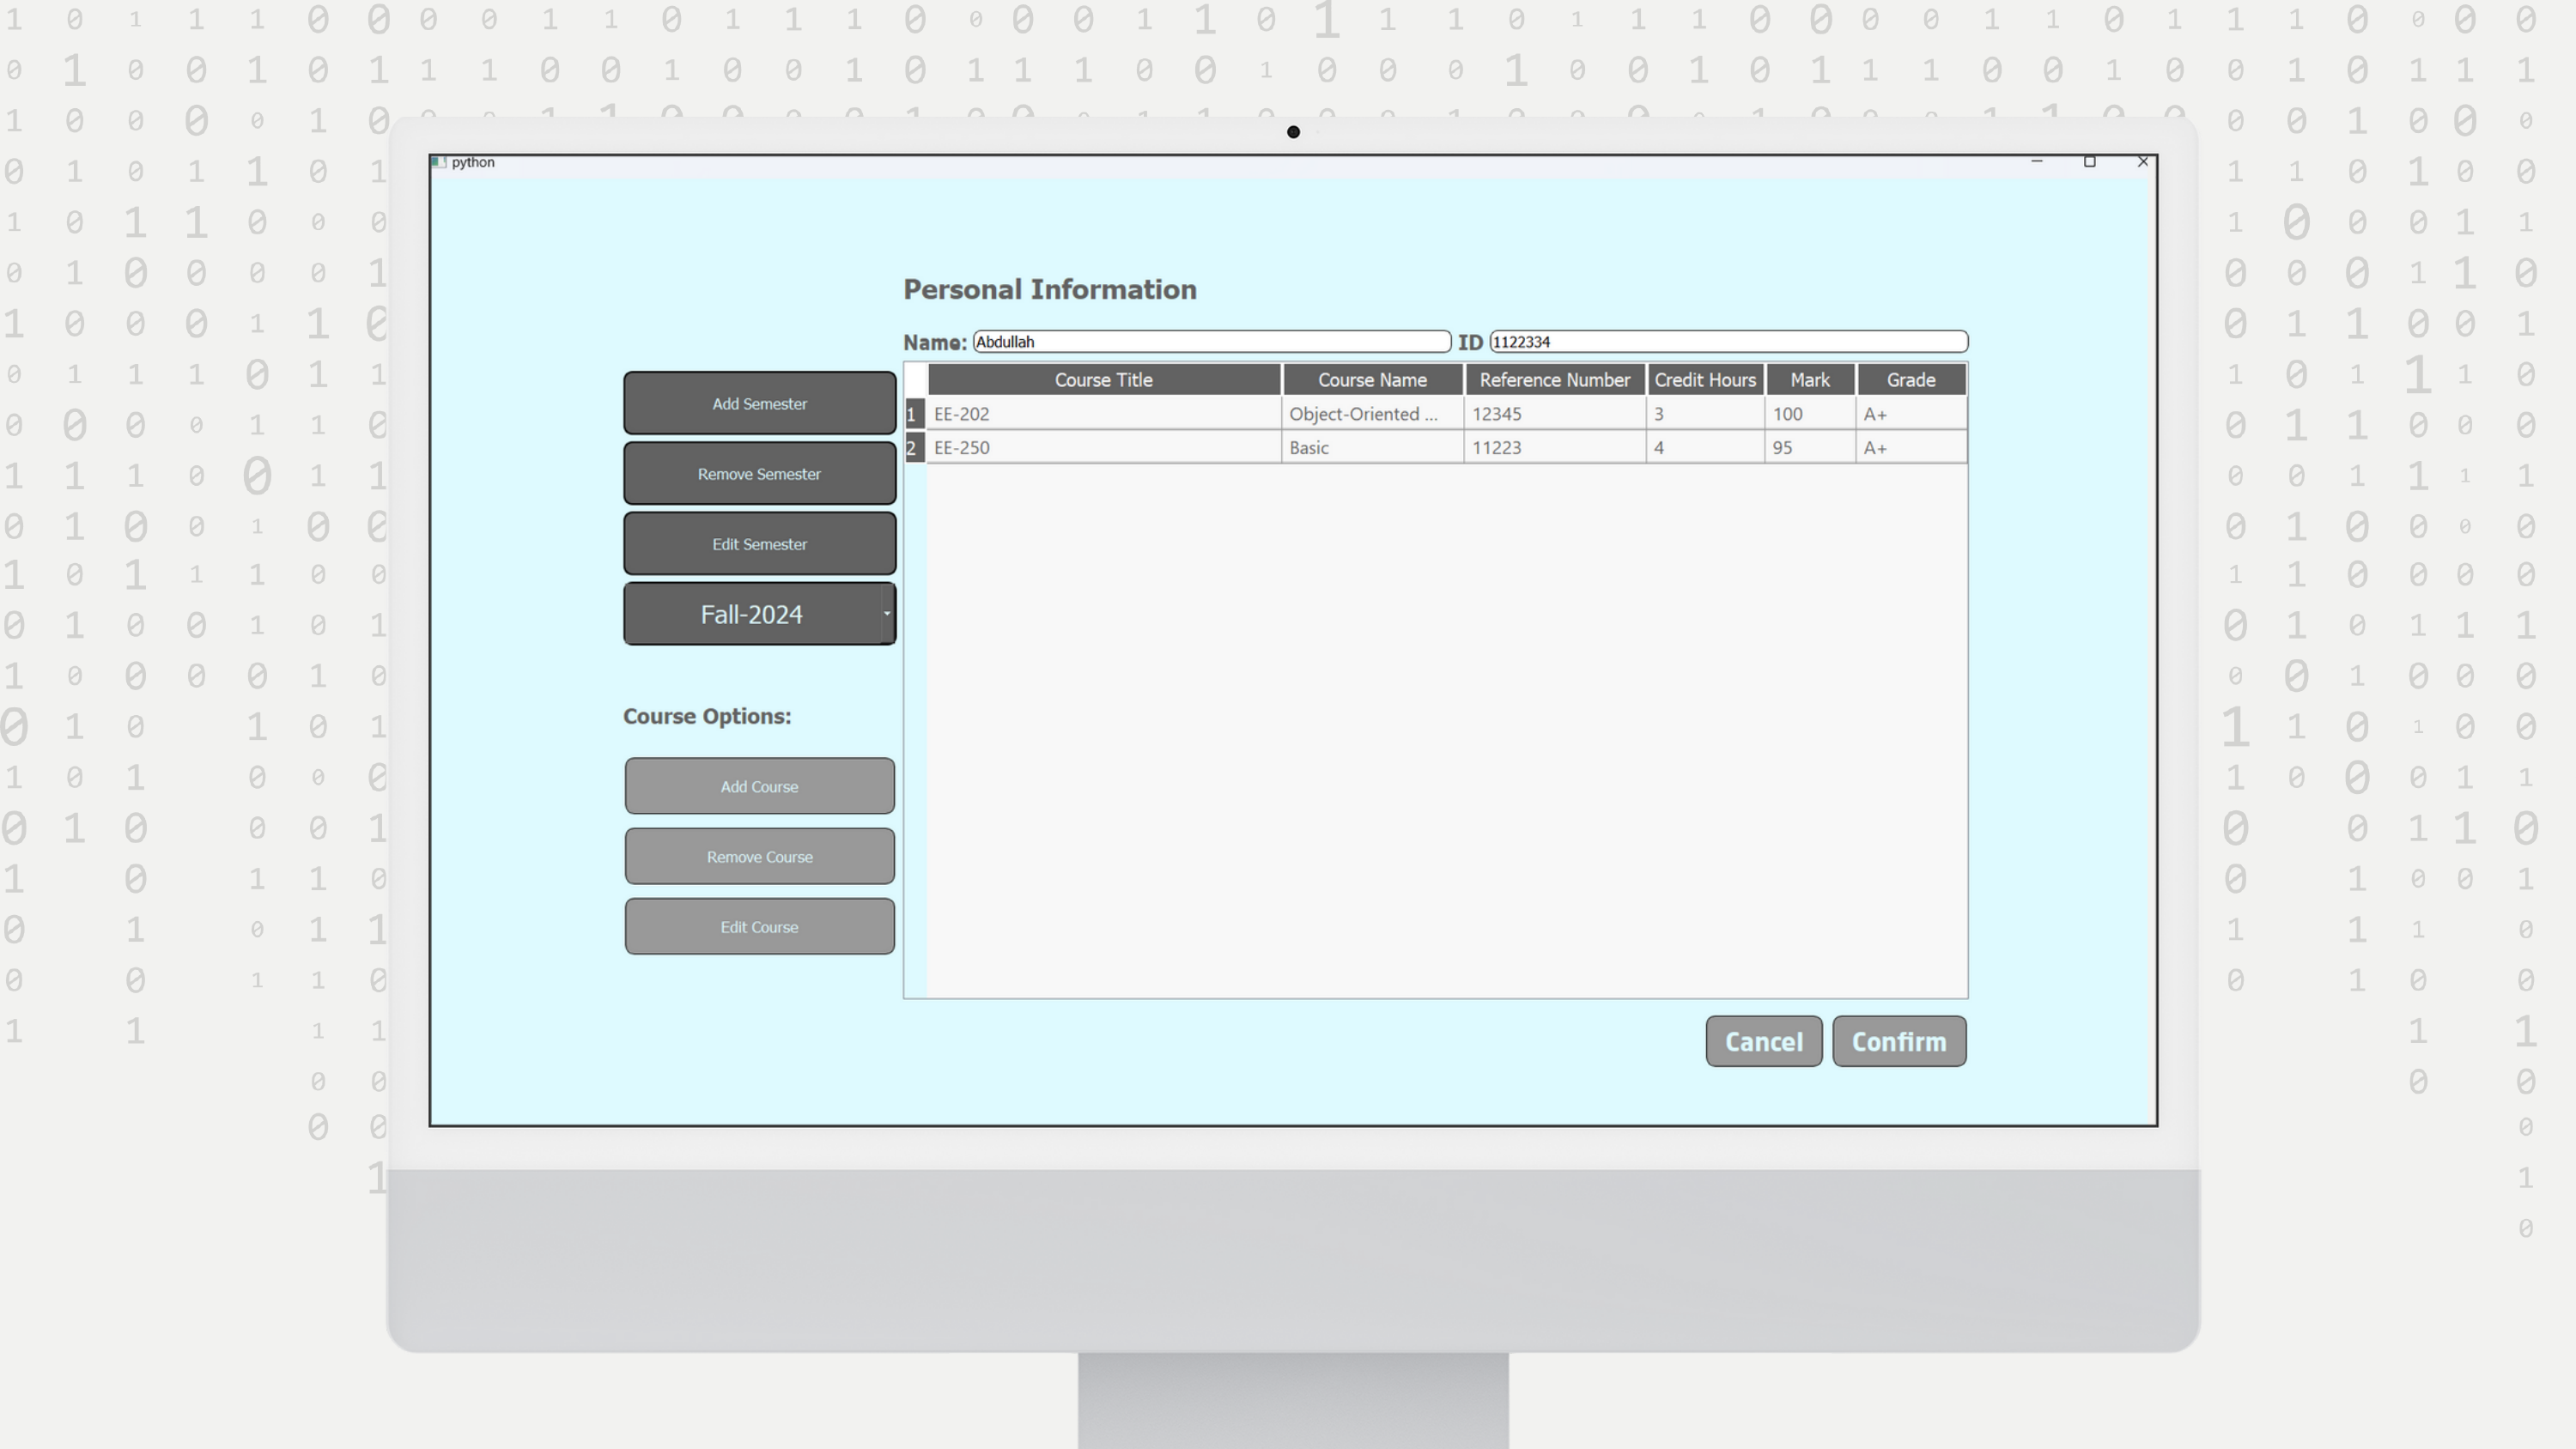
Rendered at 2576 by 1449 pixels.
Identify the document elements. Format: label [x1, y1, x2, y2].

text_box [191, 1247, 2274, 1449]
text_box [0, 0, 2576, 1238]
text_box [428, 144, 2148, 1129]
